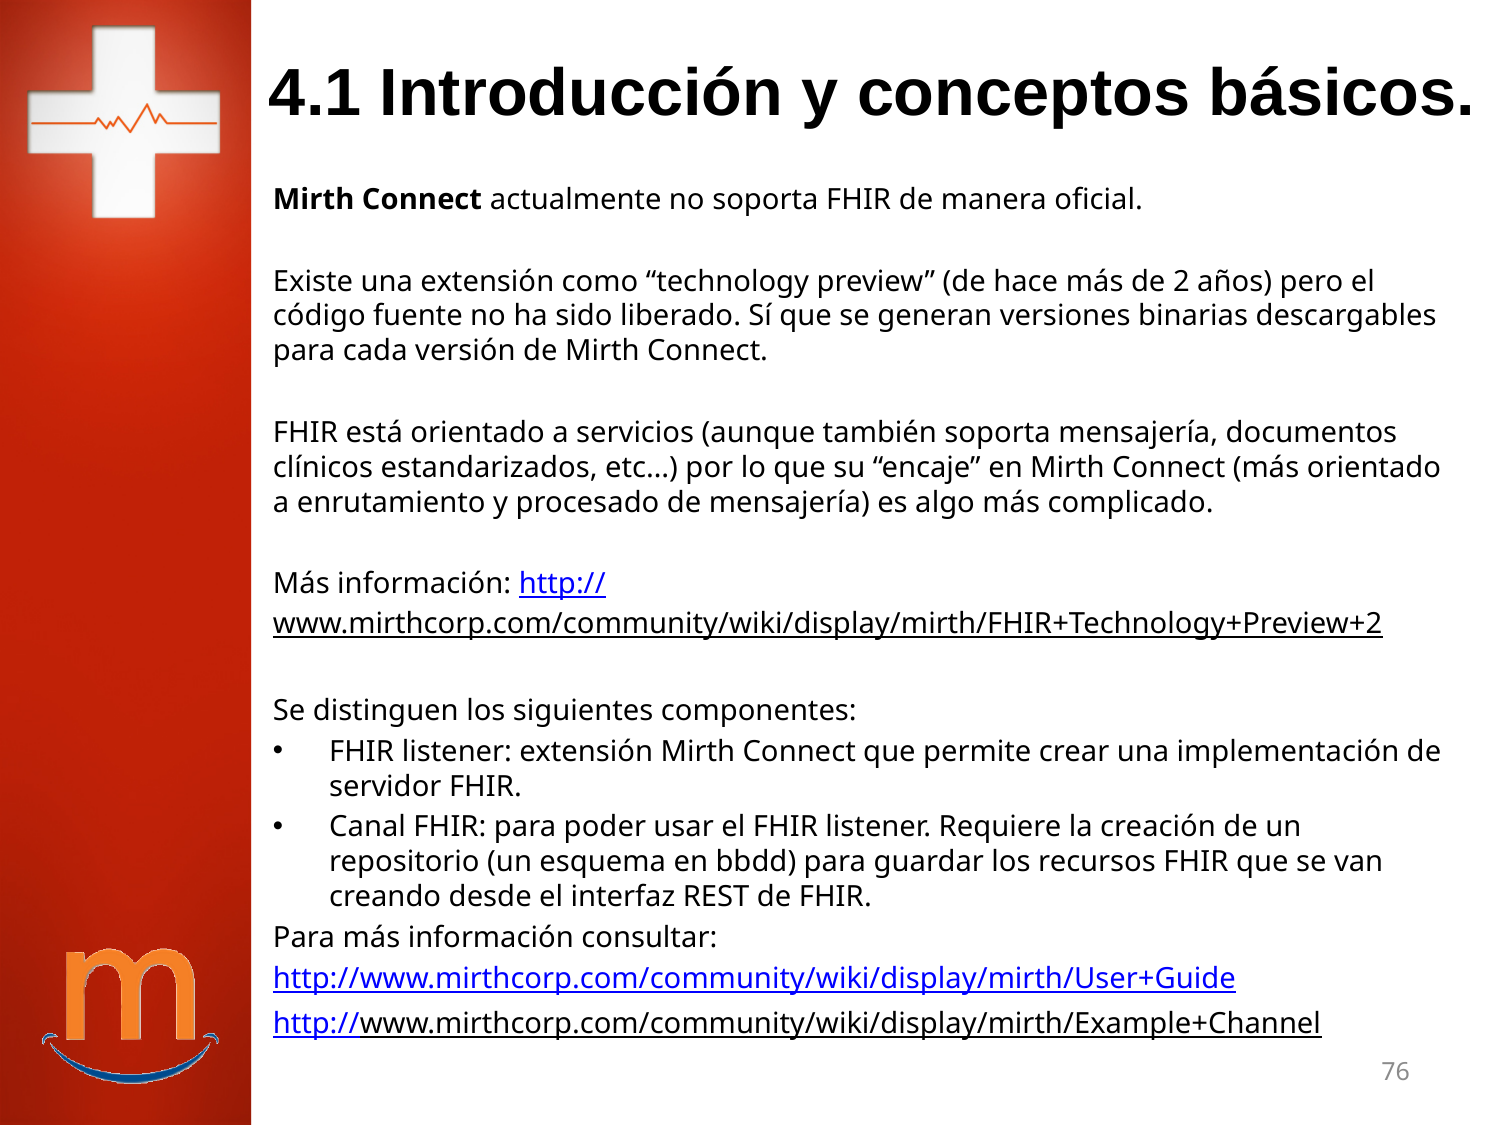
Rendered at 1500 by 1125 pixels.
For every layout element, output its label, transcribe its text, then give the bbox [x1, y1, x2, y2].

text_box Mirth Connect actualmente no soporta FHIR de manera oficial. Existe una extensión como “technology preview” (de hace más de 2 años) pero el código fuente no ha sido liberado. Sí que se generan versiones binarias descargables para cada versión de Mirth Connect. FHIR está orientado a servicios (aunque también soporta mensajería, documentos clínicos estandarizados, etc…) por lo que su “encaje” en Mirth Connect (más orientado a enrutamiento y procesado de mensajería) es algo más complicado. Más información: http://www.mirthcorp.com/community/wiki/display/mirth/FHIR+Technology+Preview+2 Se distinguen los siguientes componentes: FHIR listener: extensión Mirth Connect que permite crear una implementación de servidor FHIR. Canal FHIR: para poder usar el FHIR listener. Requiere la creación de un repositorio (un esquema en bbdd) para guardar los recursos FHIR que se van creando desde el interfaz REST de FHIR. Para más información consultar: http://www.mirthcorp.com/community/wiki/display/mirth/User+Guide http://www.mirthcorp.com/community/wiki/display/mirth/Example+Channel [257, 172, 1471, 1072]
title 4.1 Introducción y conceptos básicos. [253, 2, 1500, 176]
picture [0, 0, 1500, 1125]
slide_number 76 [1074, 1072, 1425, 1103]
